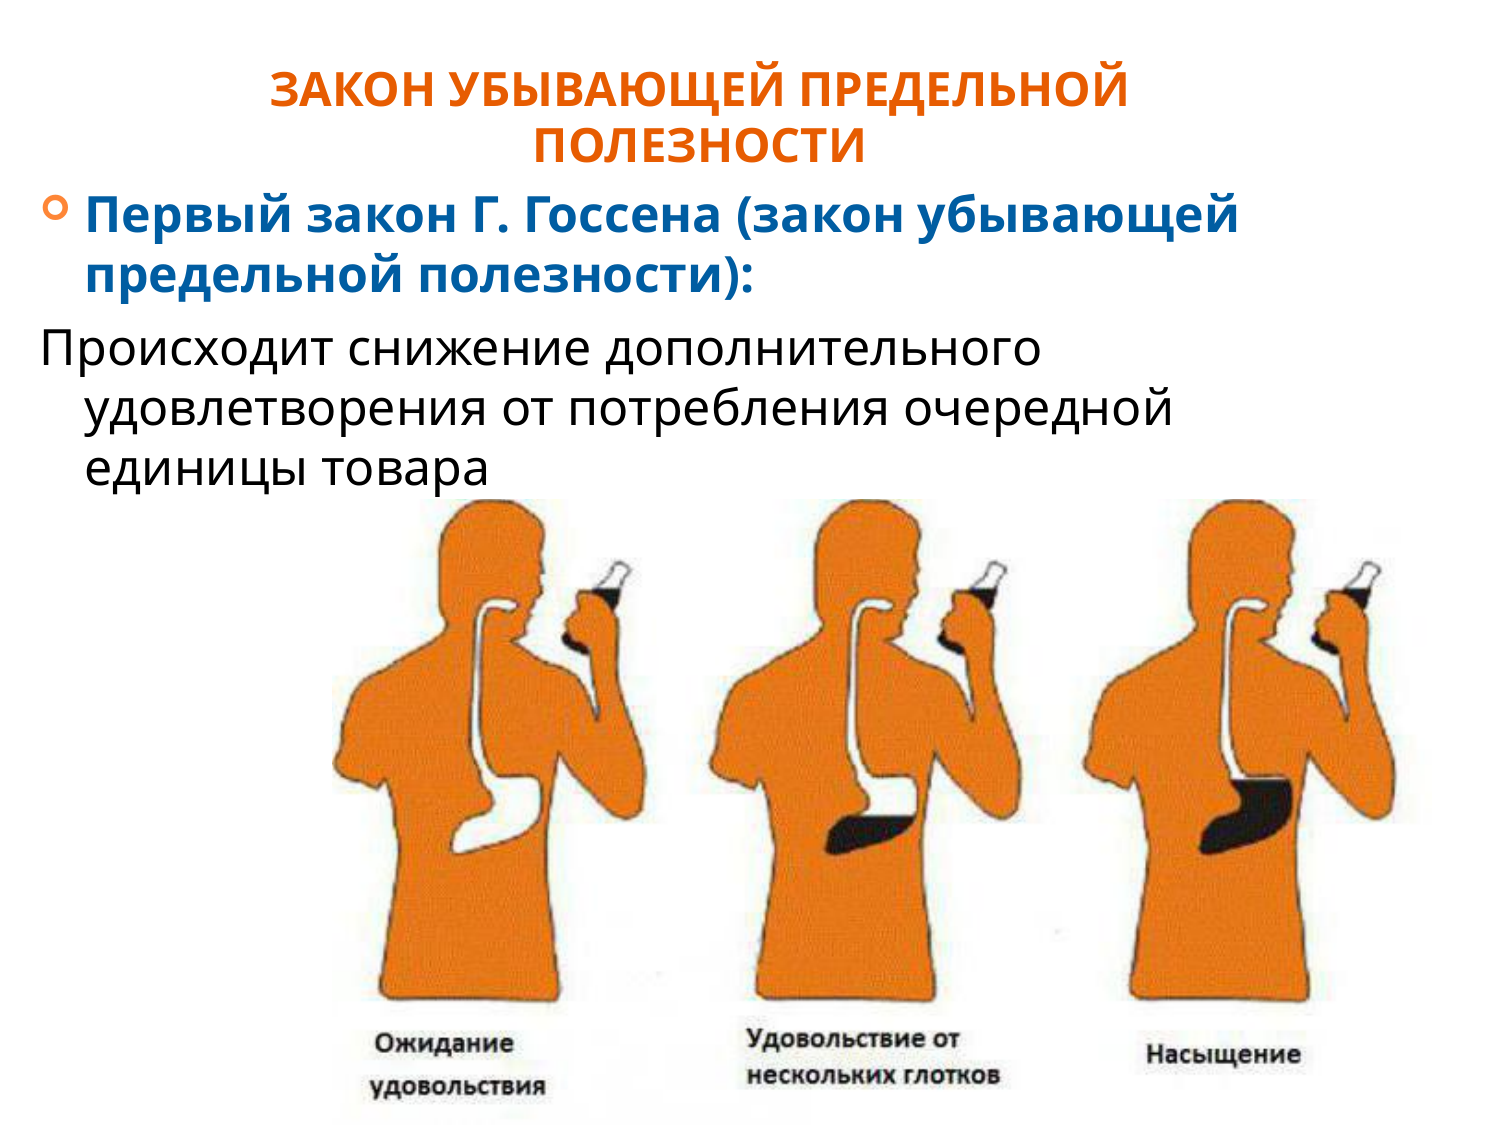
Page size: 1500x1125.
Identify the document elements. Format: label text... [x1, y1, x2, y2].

title ЗАКОН УБЫВАЮЩЕЙ ПРЕДЕЛЬНОЙ ПОЛЕЗНОСТИ [87, 50, 1313, 180]
list Первый закон Г. Госсена (закон убывающей предельной полезности): Происходит снижение дополнительного удовлетворения от потребления очередной единицы товара [24, 174, 1426, 975]
picture [332, 499, 1432, 1125]
